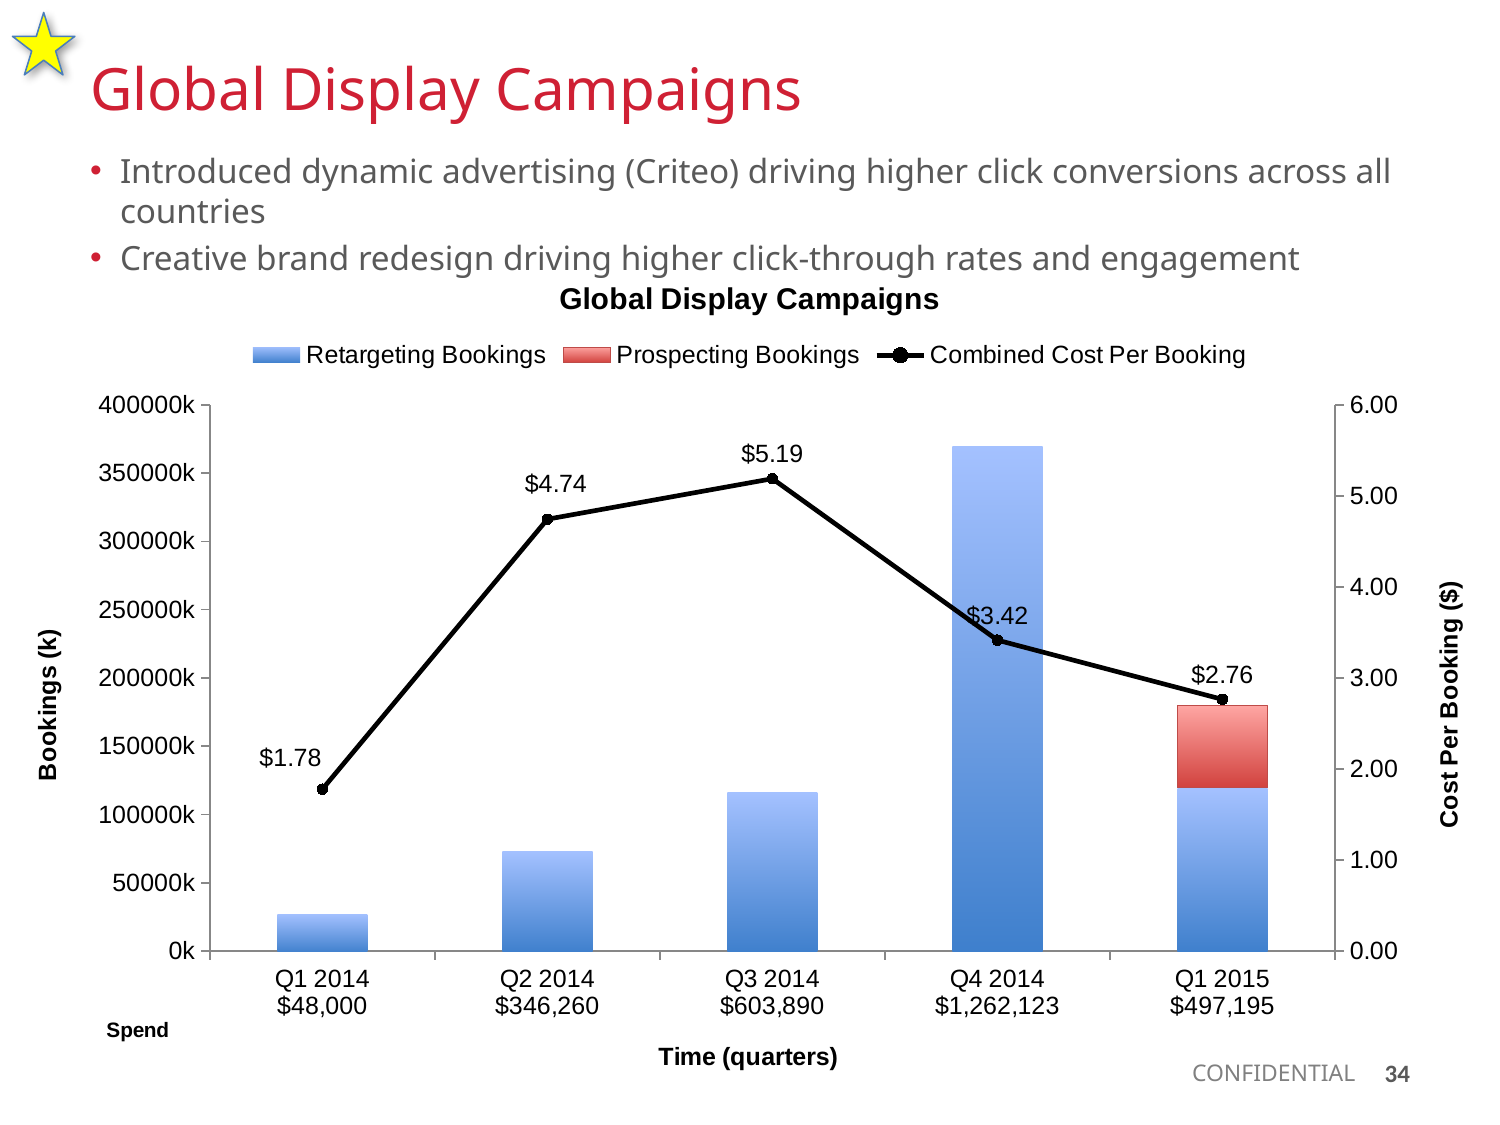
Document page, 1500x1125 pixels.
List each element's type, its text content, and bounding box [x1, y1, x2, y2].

text_box [11, 11, 76, 76]
list Introduced dynamic advertising (Criteo) driving higher click conversions across all countries Creative brand redesign driving higher click-through rates and engagement [75, 143, 1500, 233]
list Global Display Campaigns [75, 44, 1455, 142]
chart [0, 248, 1500, 1103]
